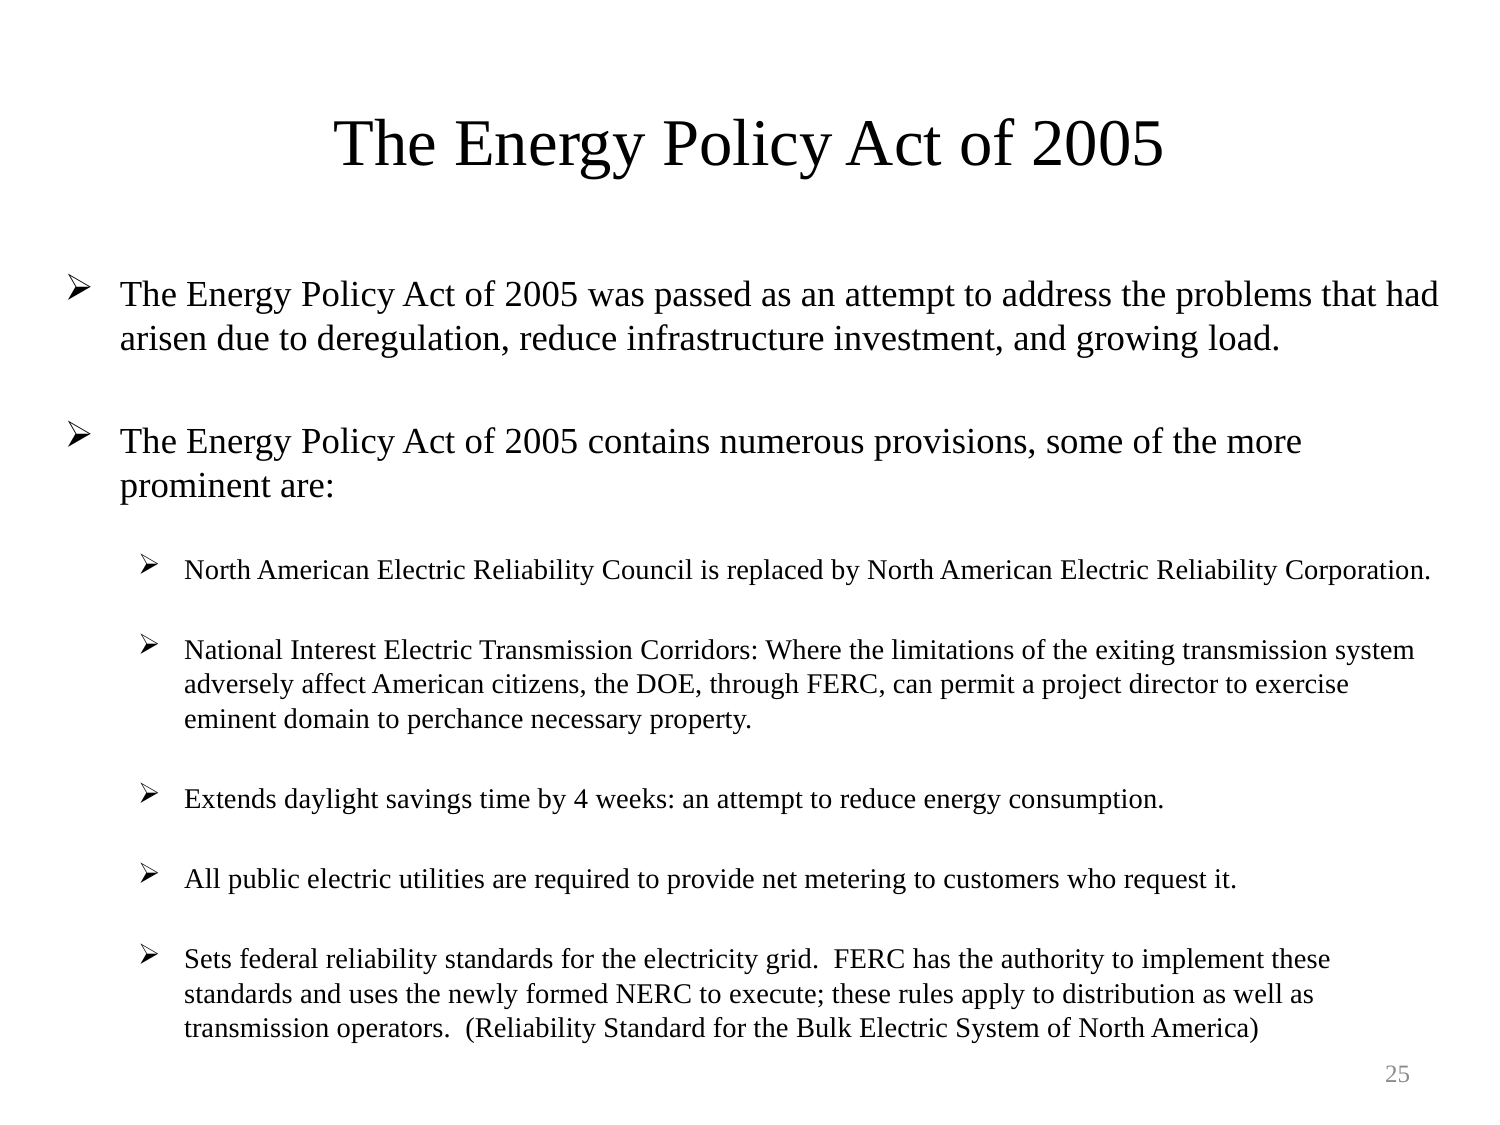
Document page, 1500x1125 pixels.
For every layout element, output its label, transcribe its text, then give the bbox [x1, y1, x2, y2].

text_box The Energy Policy Act of 2005 was passed as an attempt to address the problems that had arisen due to deregulation, reduce infrastructure investment, and growing load. The Energy Policy Act of 2005 contains numerous provisions, some of the more prominent are: North American Electric Reliability Council is replaced by North American Electric Reliability Corporation. National Interest Electric Transmission Corridors: Where the limitations of the exiting transmission system adversely affect American citizens, the DOE, through FERC, can permit a project director to exercise eminent domain to perchance necessary property. Extends daylight savings time by 4 weeks: an attempt to reduce energy consumption. All public electric utilities are required to provide net metering to customers who request it. Sets federal reliability standards for the electricity grid. FERC has the authority to implement these standards and uses the newly formed NERC to execute; these rules apply to distribution as well as transmission operators. (Reliability Standard for the Bulk Electric System of North America) [49, 262, 1463, 1063]
title The Energy Policy Act of 2005 [75, 45, 1425, 233]
slide_number 25 [1074, 1063, 1425, 1103]
